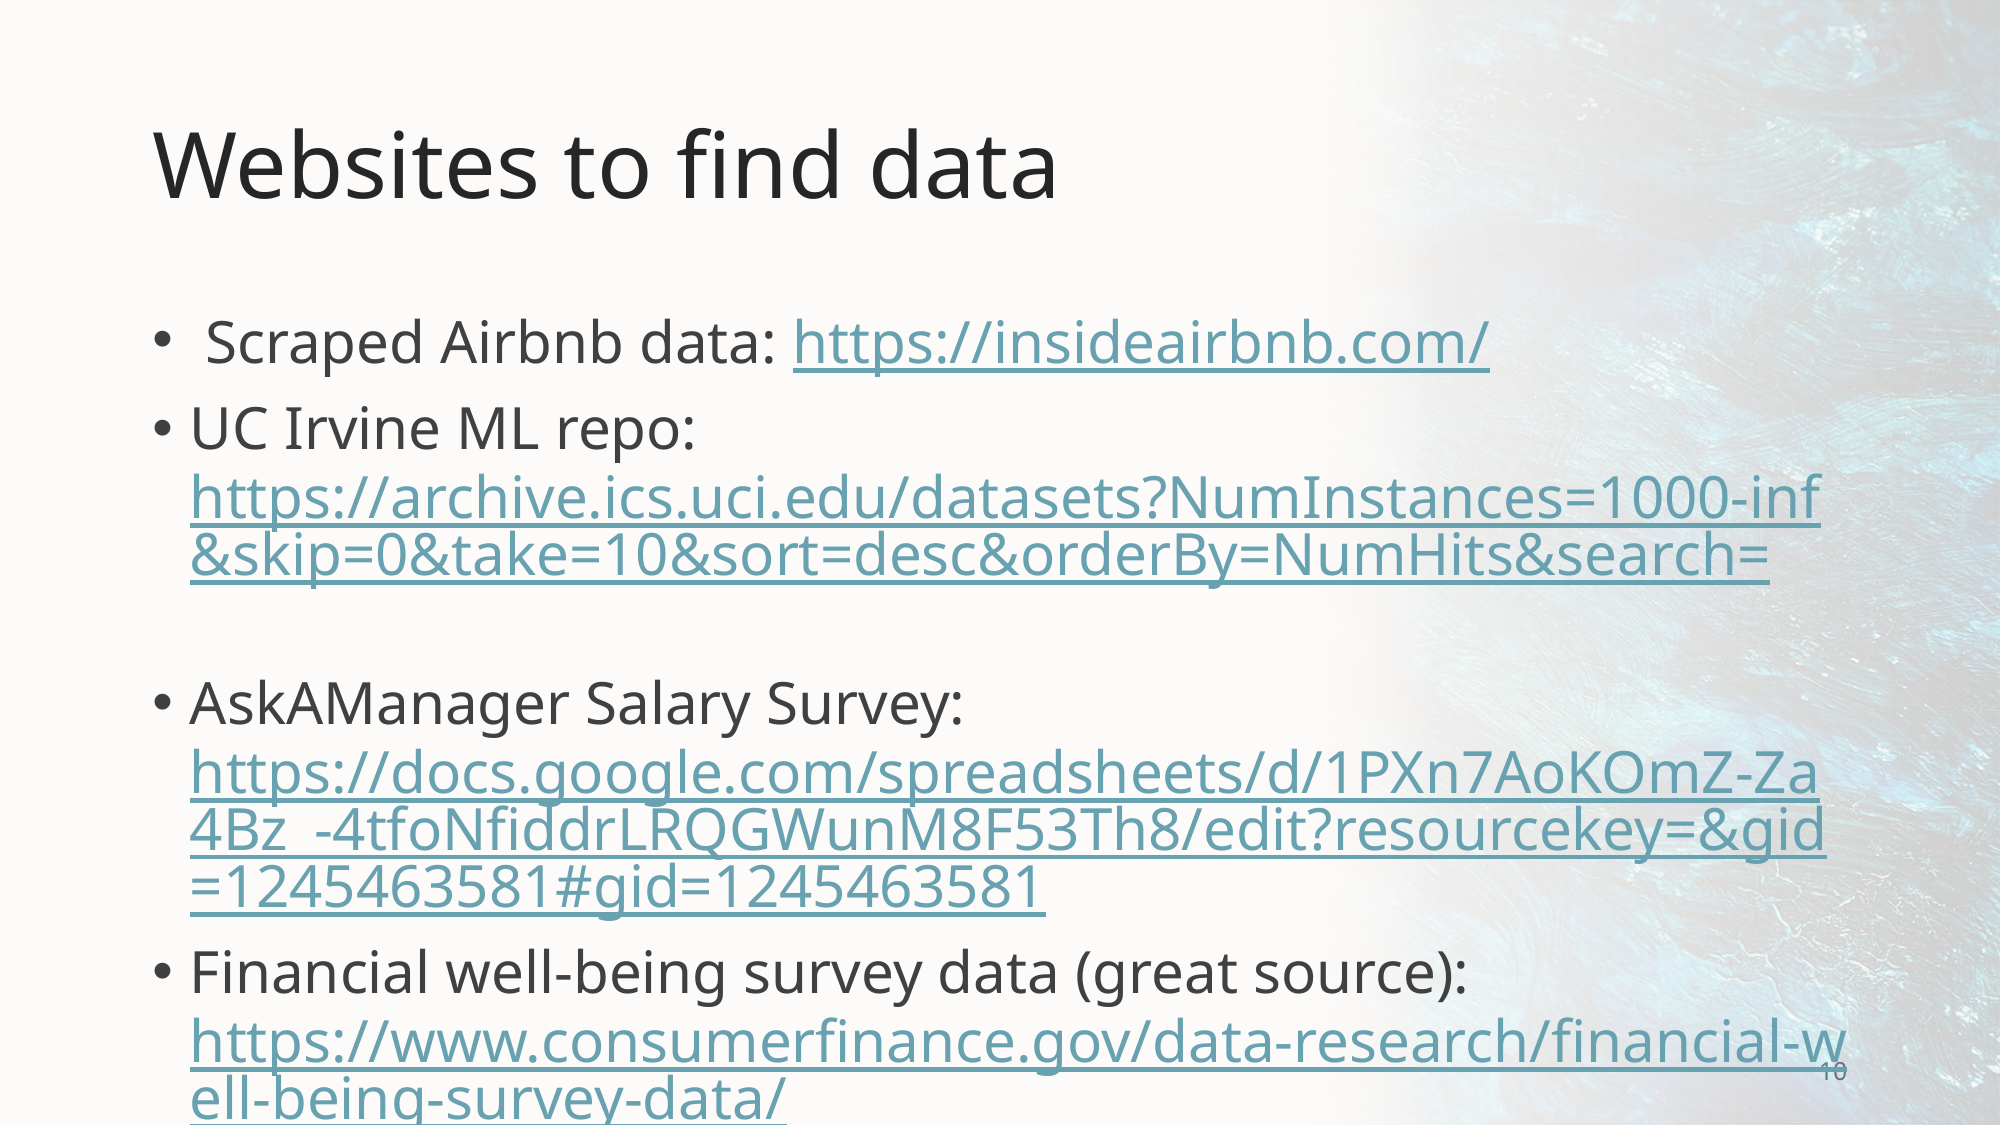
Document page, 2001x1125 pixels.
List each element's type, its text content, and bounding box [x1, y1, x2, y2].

list Scraped Airbnb data: https://insideairbnb.com/ UC Irvine ML repo: https://archive.ics.uci.edu/datasets?NumInstances=1000-inf&skip=0&take=10&sort=desc&orderBy=NumHits&search= AskAManager Salary Survey: https://docs.google.com/spreadsheets/d/1PXn7AoKOmZ-Za4Bz_-4tfoNfiddrLRQGWunM8F53Th8/edit?resourcekey=&gid=1245463581#gid=1245463581 Financial well-being survey data (great source): https://www.consumerfinance.gov/data-research/financial-well-being-survey-data/ (don’t forget to download the file codebook, on top of the data) [137, 299, 1286, 1125]
title Websites to find data [137, 59, 1286, 278]
picture [1286, 0, 2000, 1125]
